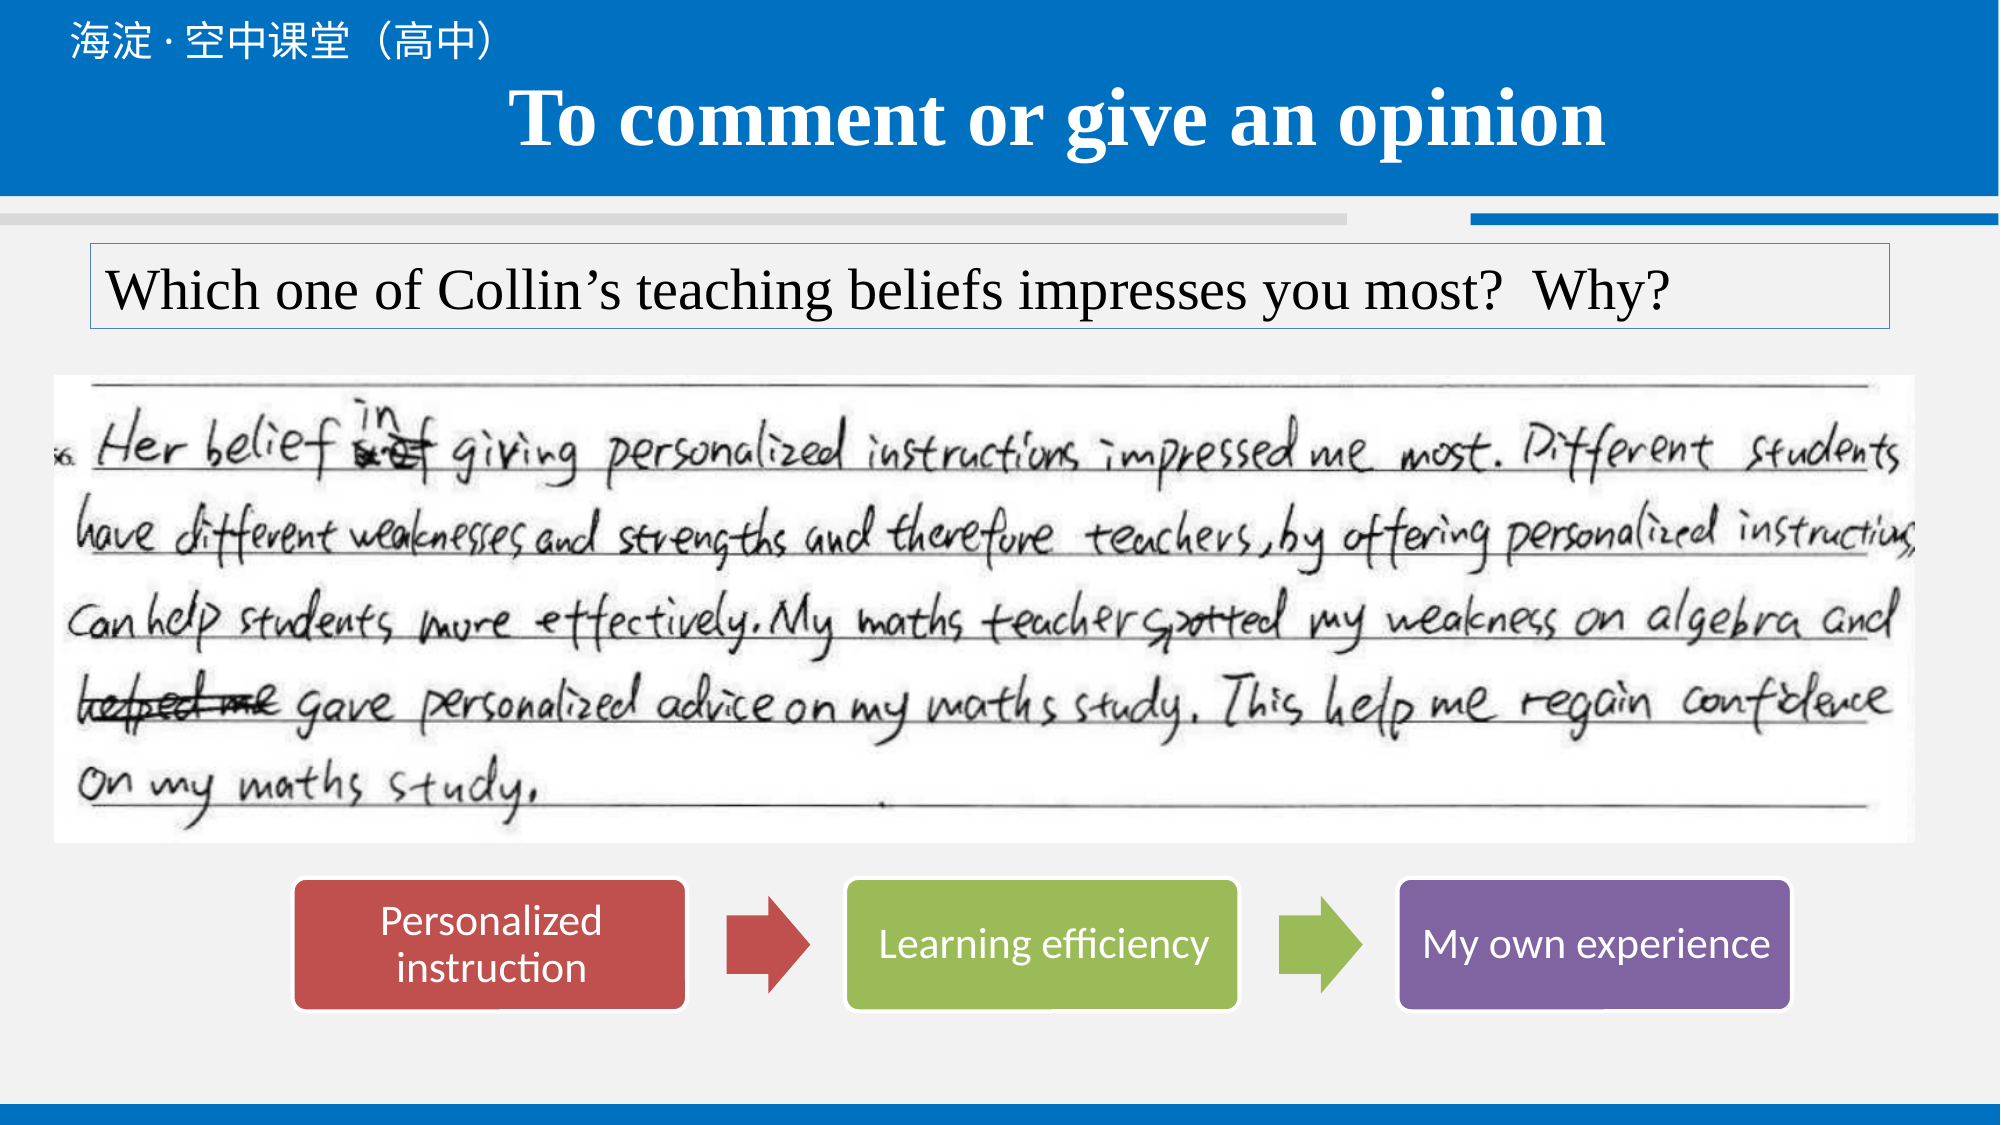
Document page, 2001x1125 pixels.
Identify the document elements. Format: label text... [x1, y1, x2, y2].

text_box Which one of Collin’s teaching beliefs impresses you most? Why? [90, 243, 1890, 329]
text_box To comment or give an opinion [161, 54, 1696, 170]
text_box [290, 877, 1794, 1012]
picture [54, 375, 1916, 843]
